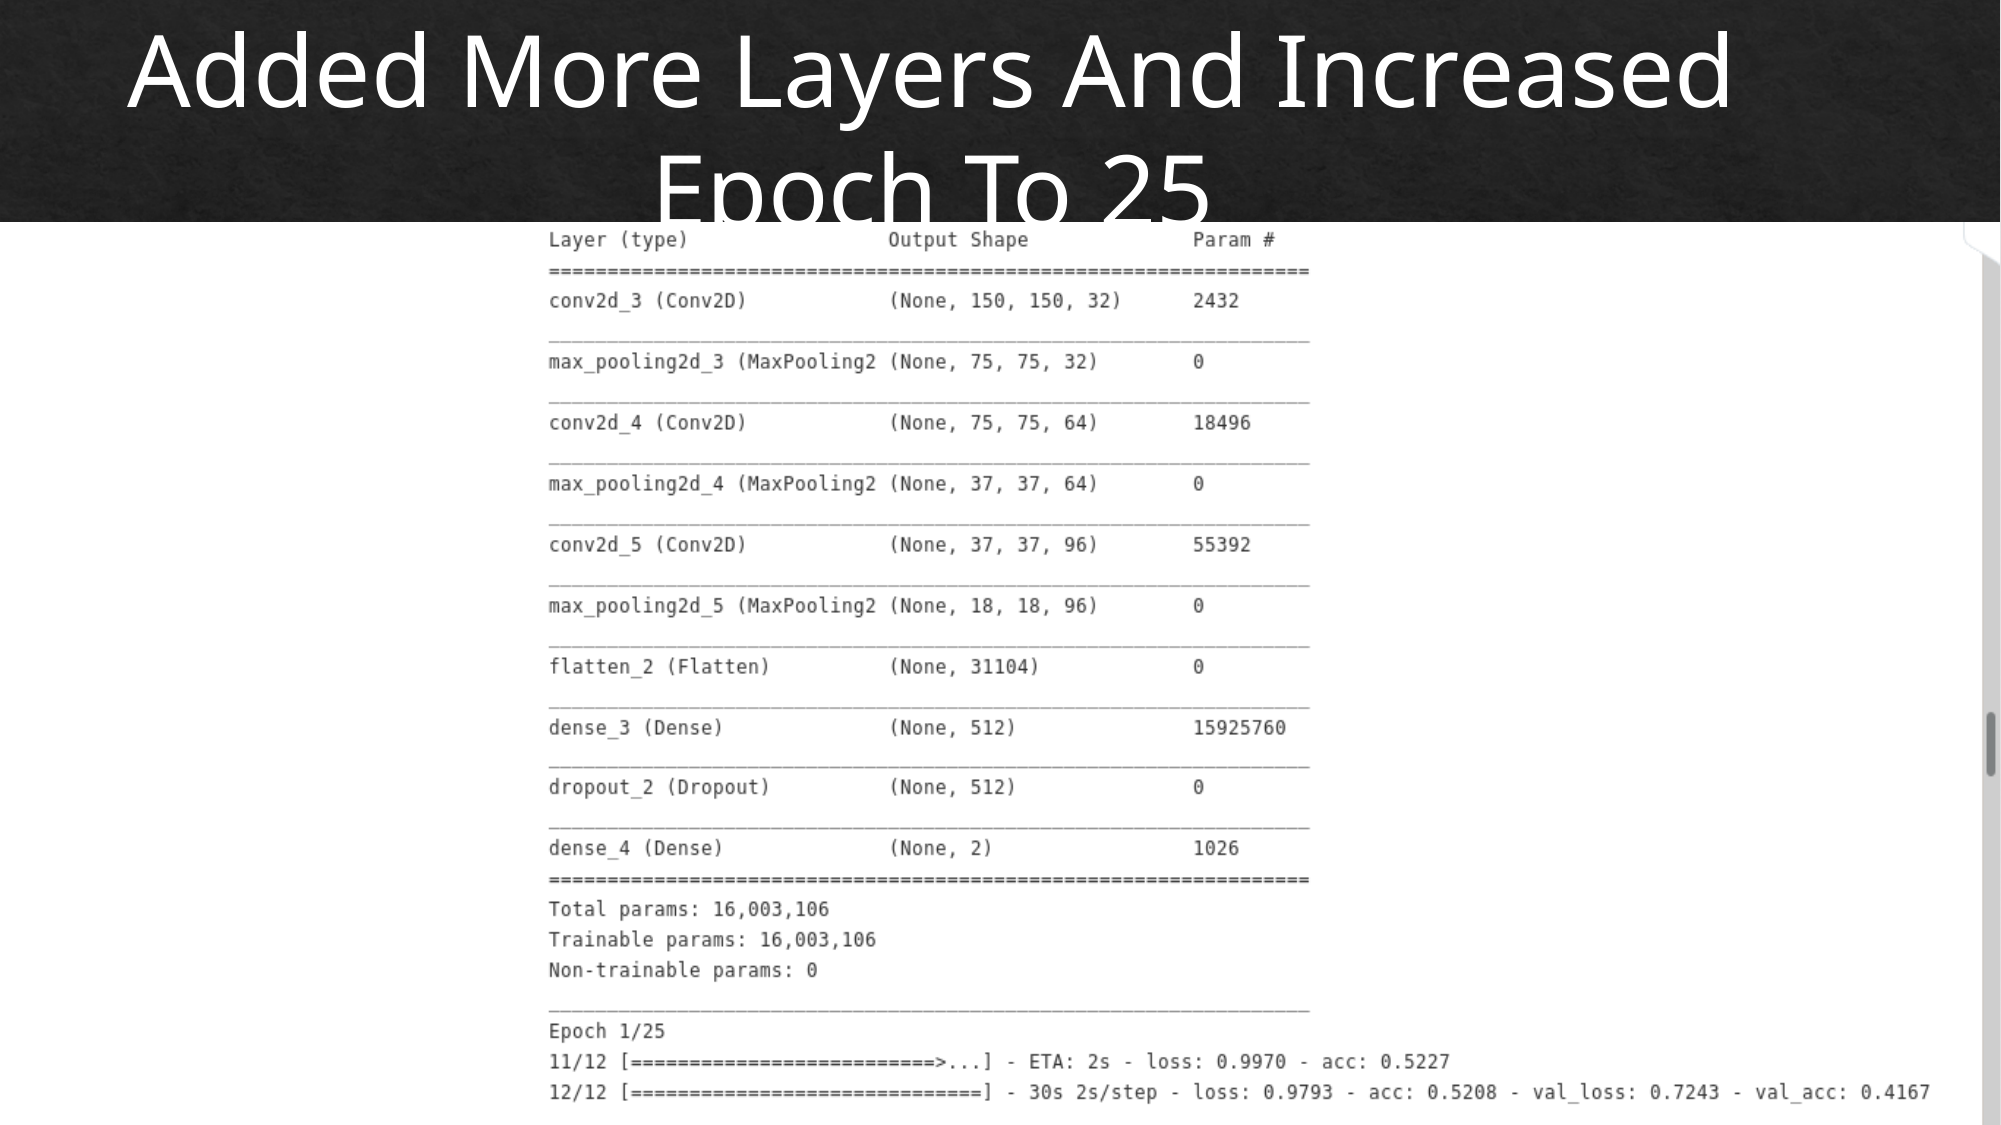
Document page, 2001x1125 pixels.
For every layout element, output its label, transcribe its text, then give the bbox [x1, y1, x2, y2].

text_box Added More Layers And Increased Epoch To 25 [0, 0, 1866, 220]
picture [0, 222, 2000, 1125]
